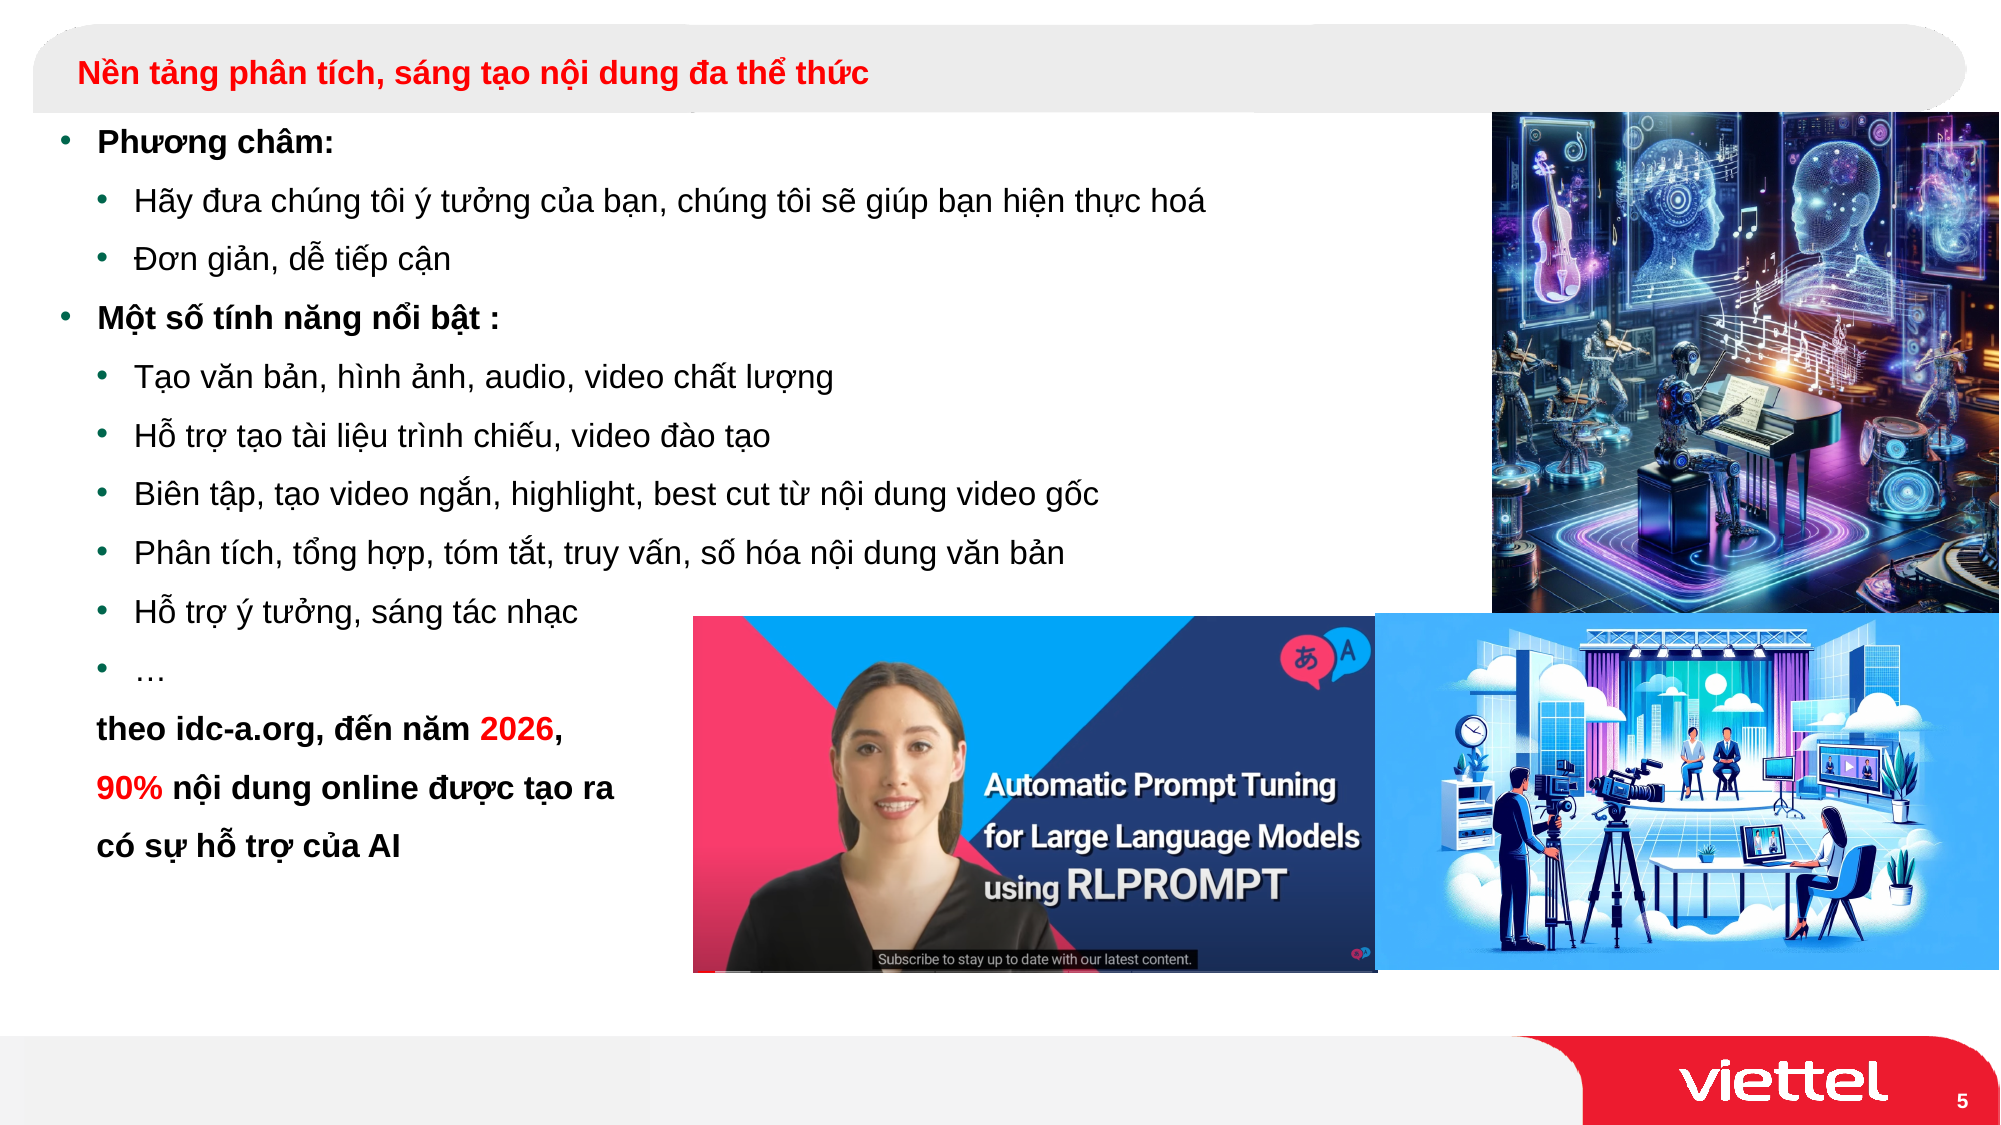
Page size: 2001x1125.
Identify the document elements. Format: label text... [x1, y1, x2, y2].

title Nền tảng phân tích, sáng tạo nội dung đa thể thức [62, 12, 1925, 100]
picture [0, 1036, 2000, 1125]
picture [692, 24, 2000, 973]
picture [33, 24, 187, 113]
slide_number 5 [1821, 1087, 1969, 1113]
picture [985, 773, 1006, 797]
list Phương châm: Hãy đưa chúng tôi ý tưởng của bạn, chúng tôi sẽ giúp bạn hiện thực hoá Đơn giản, dễ tiếp cận Một số tính năng nổi bật : Tạo văn bản, hình ảnh, audio, video chất lượng Hỗ trợ tạo tài liệu trình chiếu, video đào tạo Biên tập, tạo video ngắn, highlight, best cut từ nội dung video gốc Phân tích, tổng hợp, tóm tắt, truy vấn, số hóa nội dung văn bản Hỗ trợ ý tưởng, sáng tác nhạc … theo idc-a.org, đến năm 2026, 90% nội dung online được tạo ra có sự hỗ trợ của AI [44, 112, 1286, 737]
